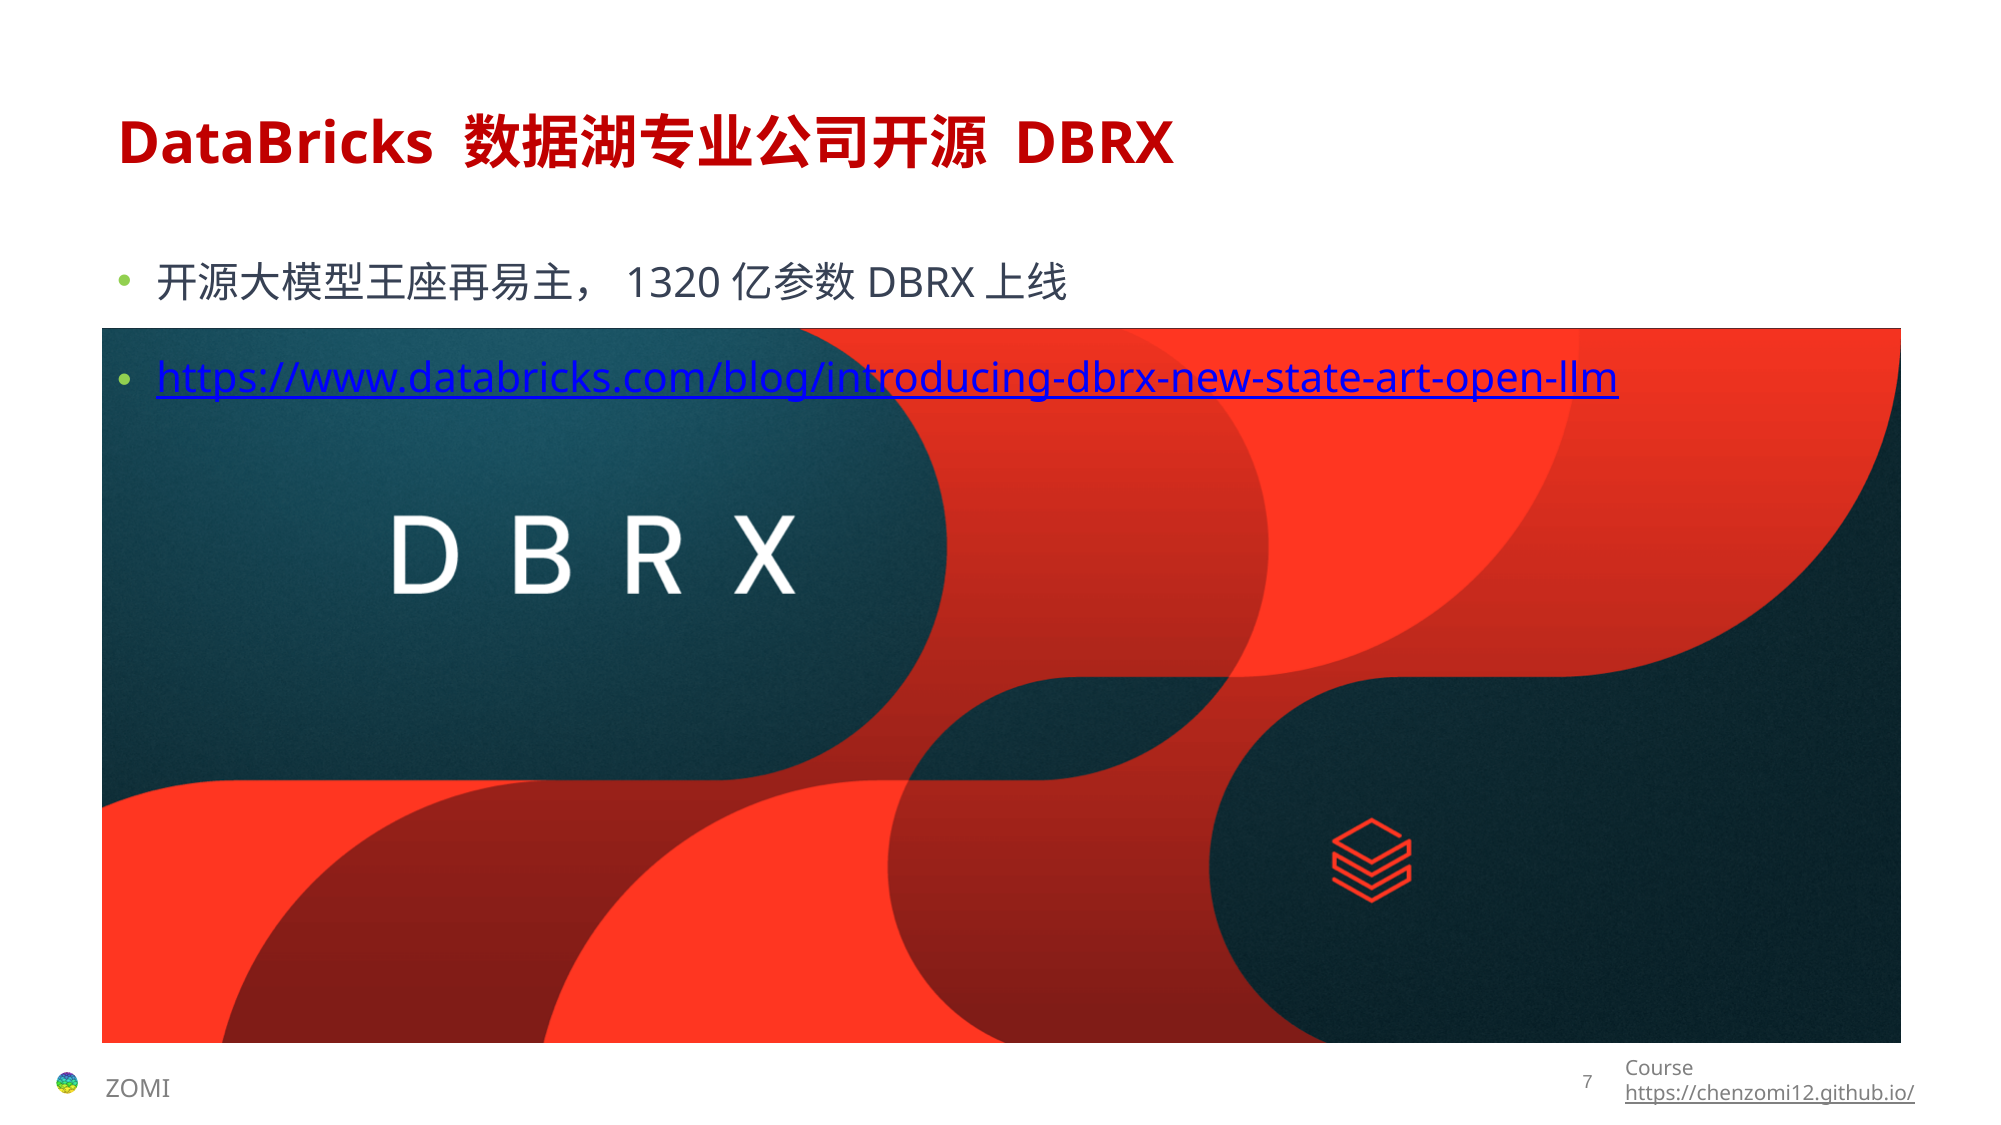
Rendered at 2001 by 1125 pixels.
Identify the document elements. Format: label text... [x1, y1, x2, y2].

picture [101, 328, 1901, 1043]
list 开源大模型王座再易主，1320亿参数DBRX上线 https://www.databricks.com/blog/introducing-dbrx-new-state-art-open-llm [102, 223, 1901, 327]
title DataBricks 数据湖专业公司开源 DBRX [102, 91, 1901, 189]
picture [57, 1073, 77, 1093]
